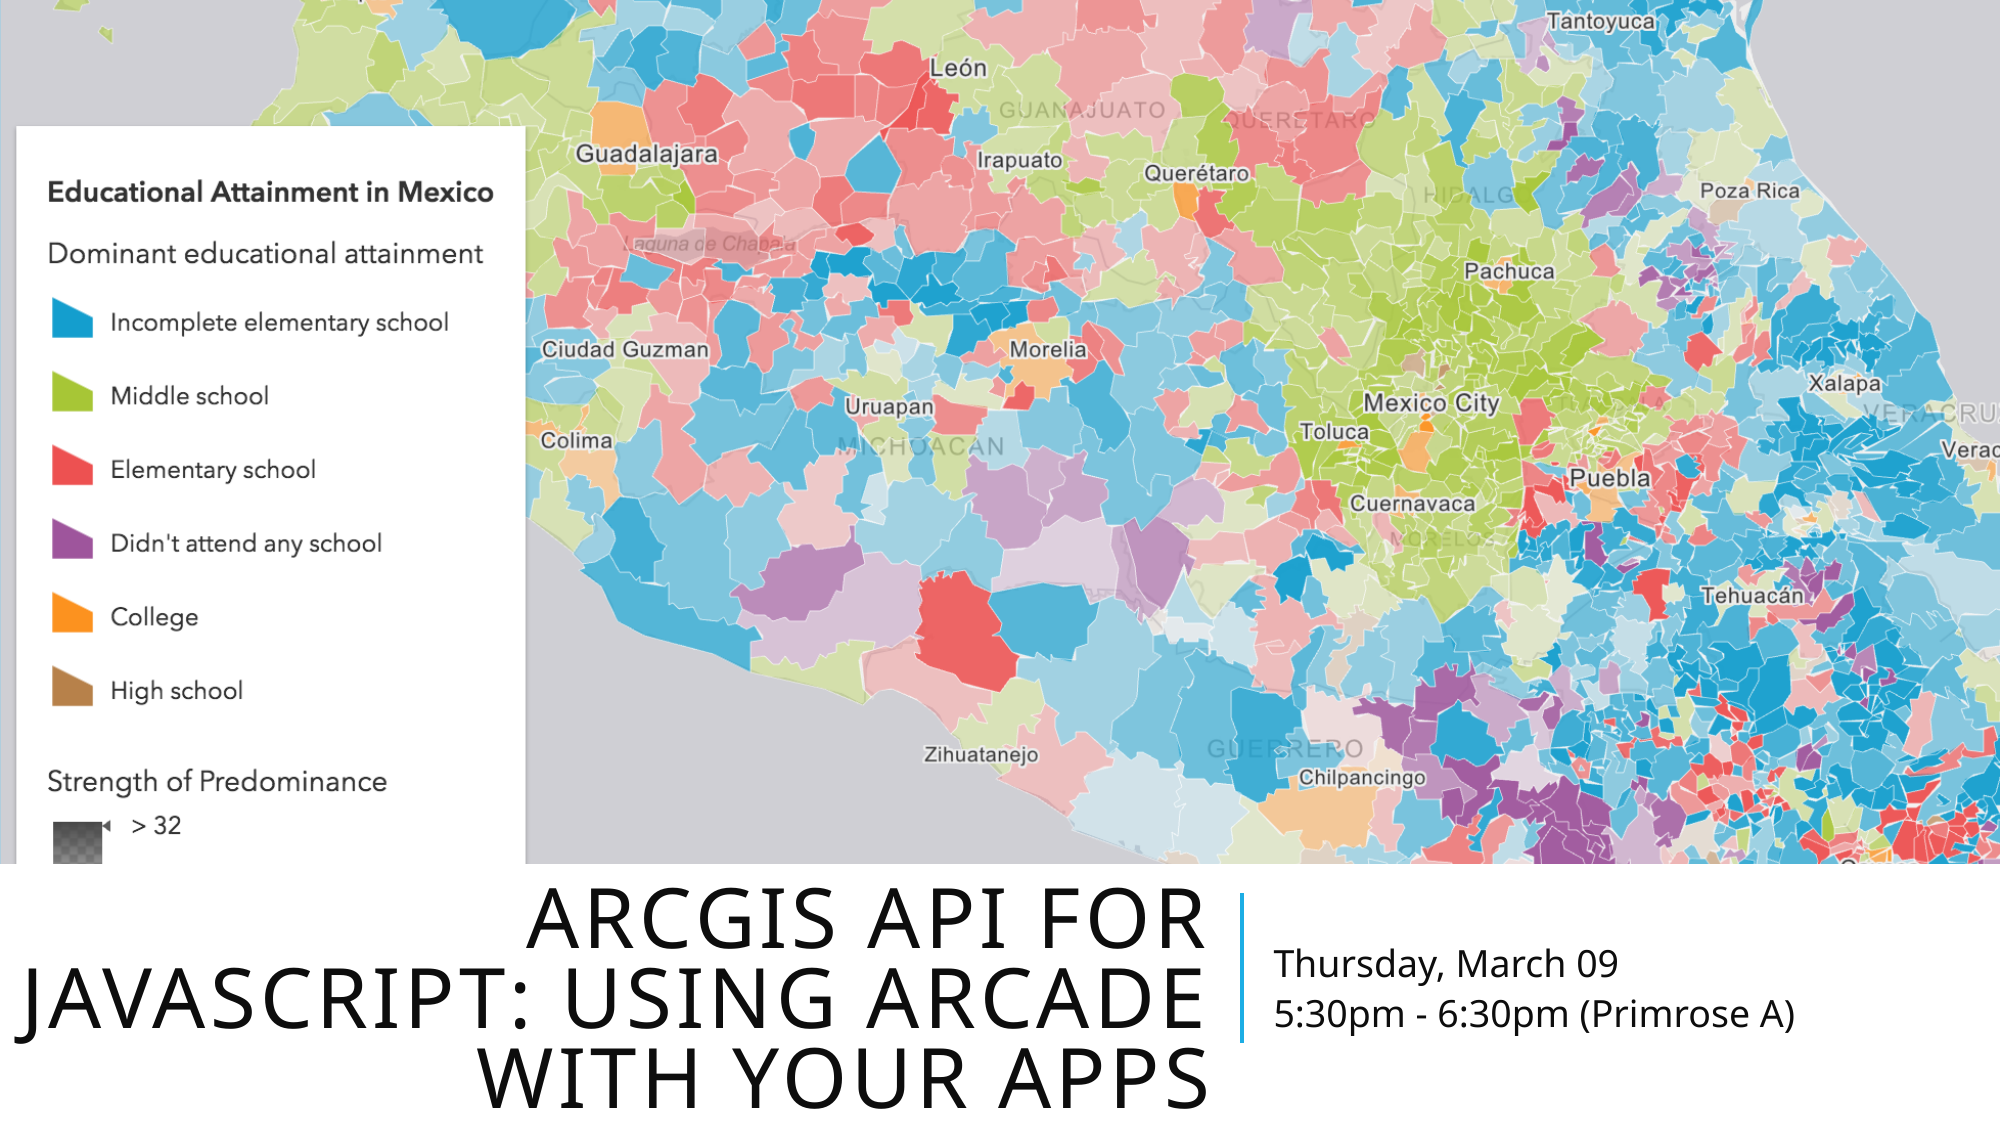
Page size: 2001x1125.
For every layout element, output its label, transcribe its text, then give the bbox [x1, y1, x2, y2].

title ArcGIS API for JavaScript: Using Arcade with your Apps [0, 950, 1227, 1059]
picture [0, 0, 2000, 864]
list Thursday, March 09 5:30pm - 6:30pm (Primrose A) [1258, 910, 1938, 1065]
